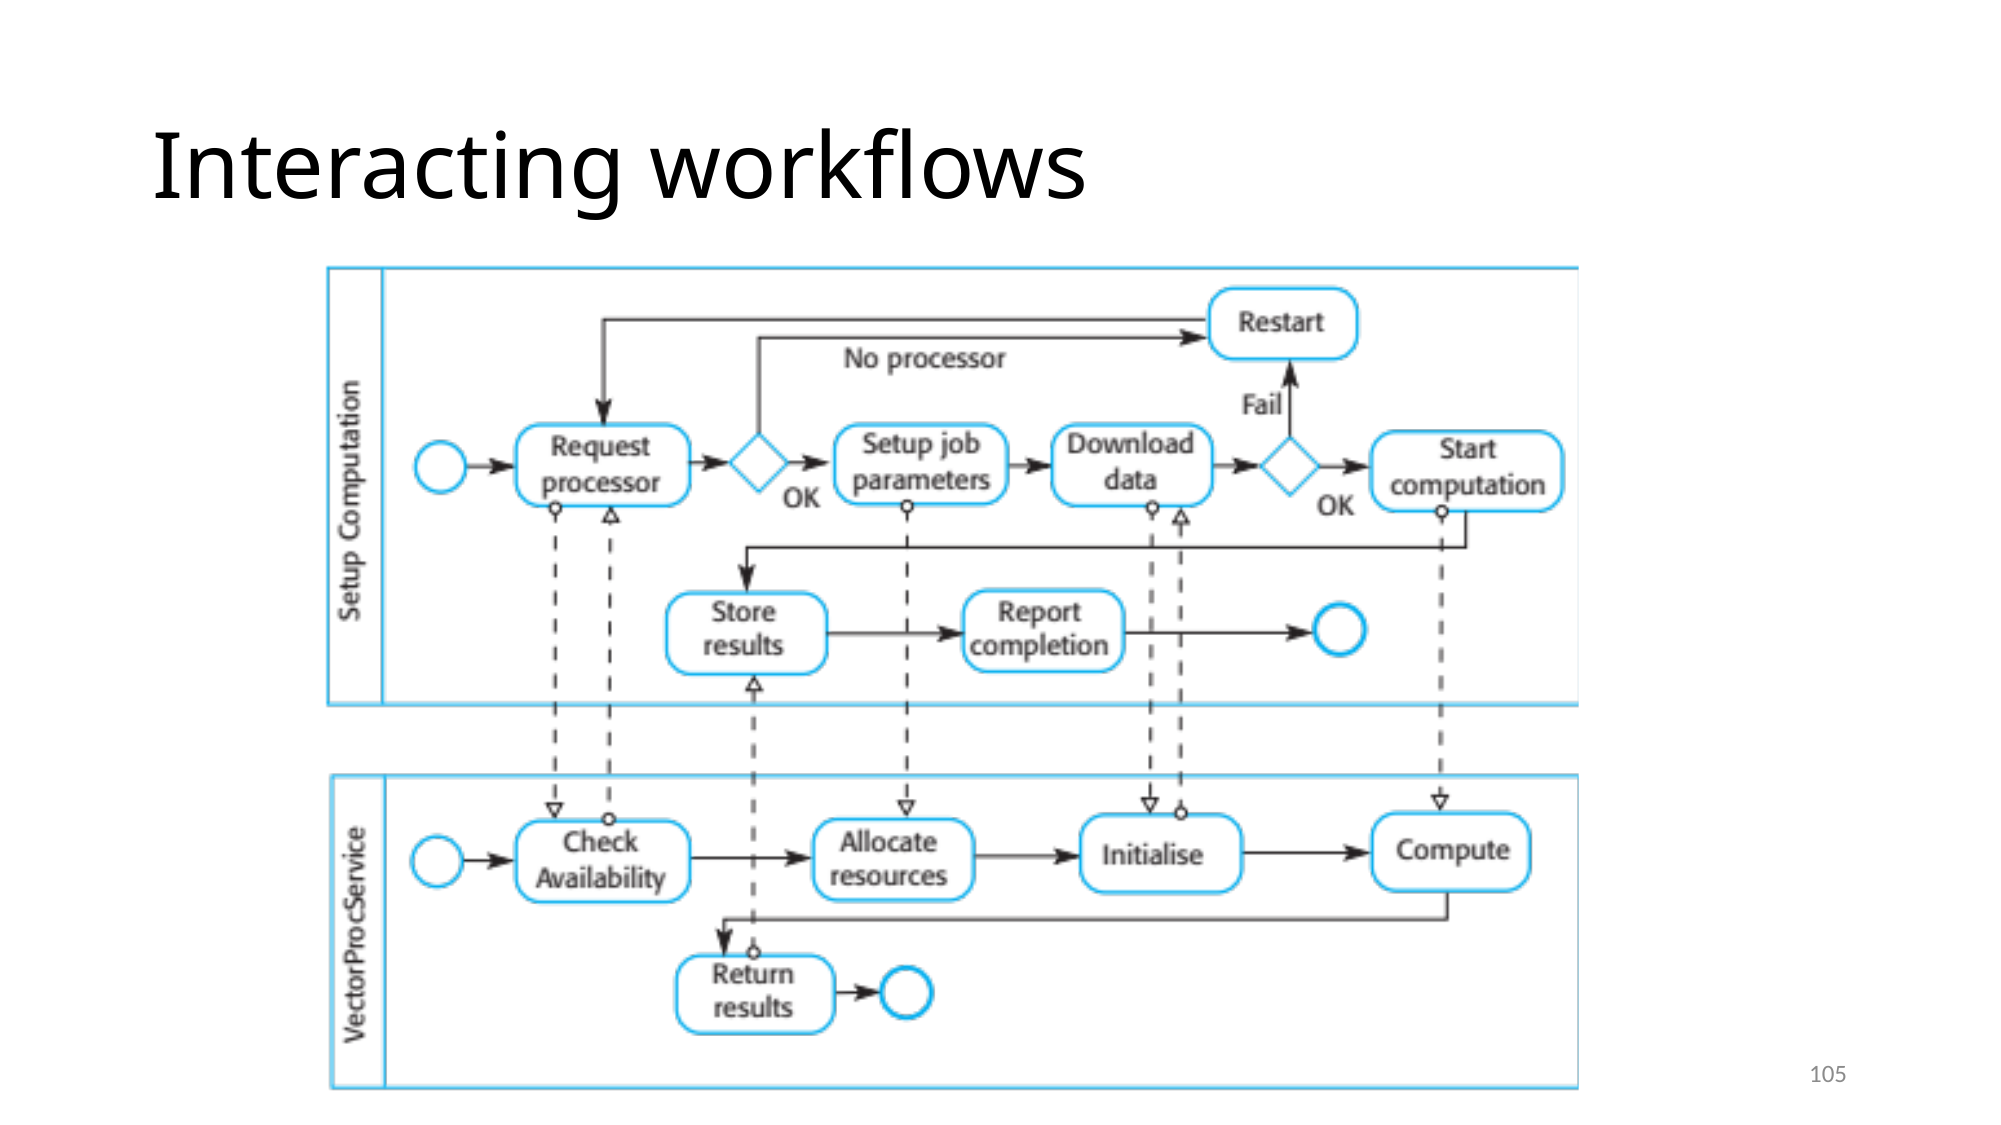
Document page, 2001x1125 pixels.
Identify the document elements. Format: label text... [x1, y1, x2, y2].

title Interacting workflows [137, 59, 1863, 265]
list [0, 265, 1905, 1125]
